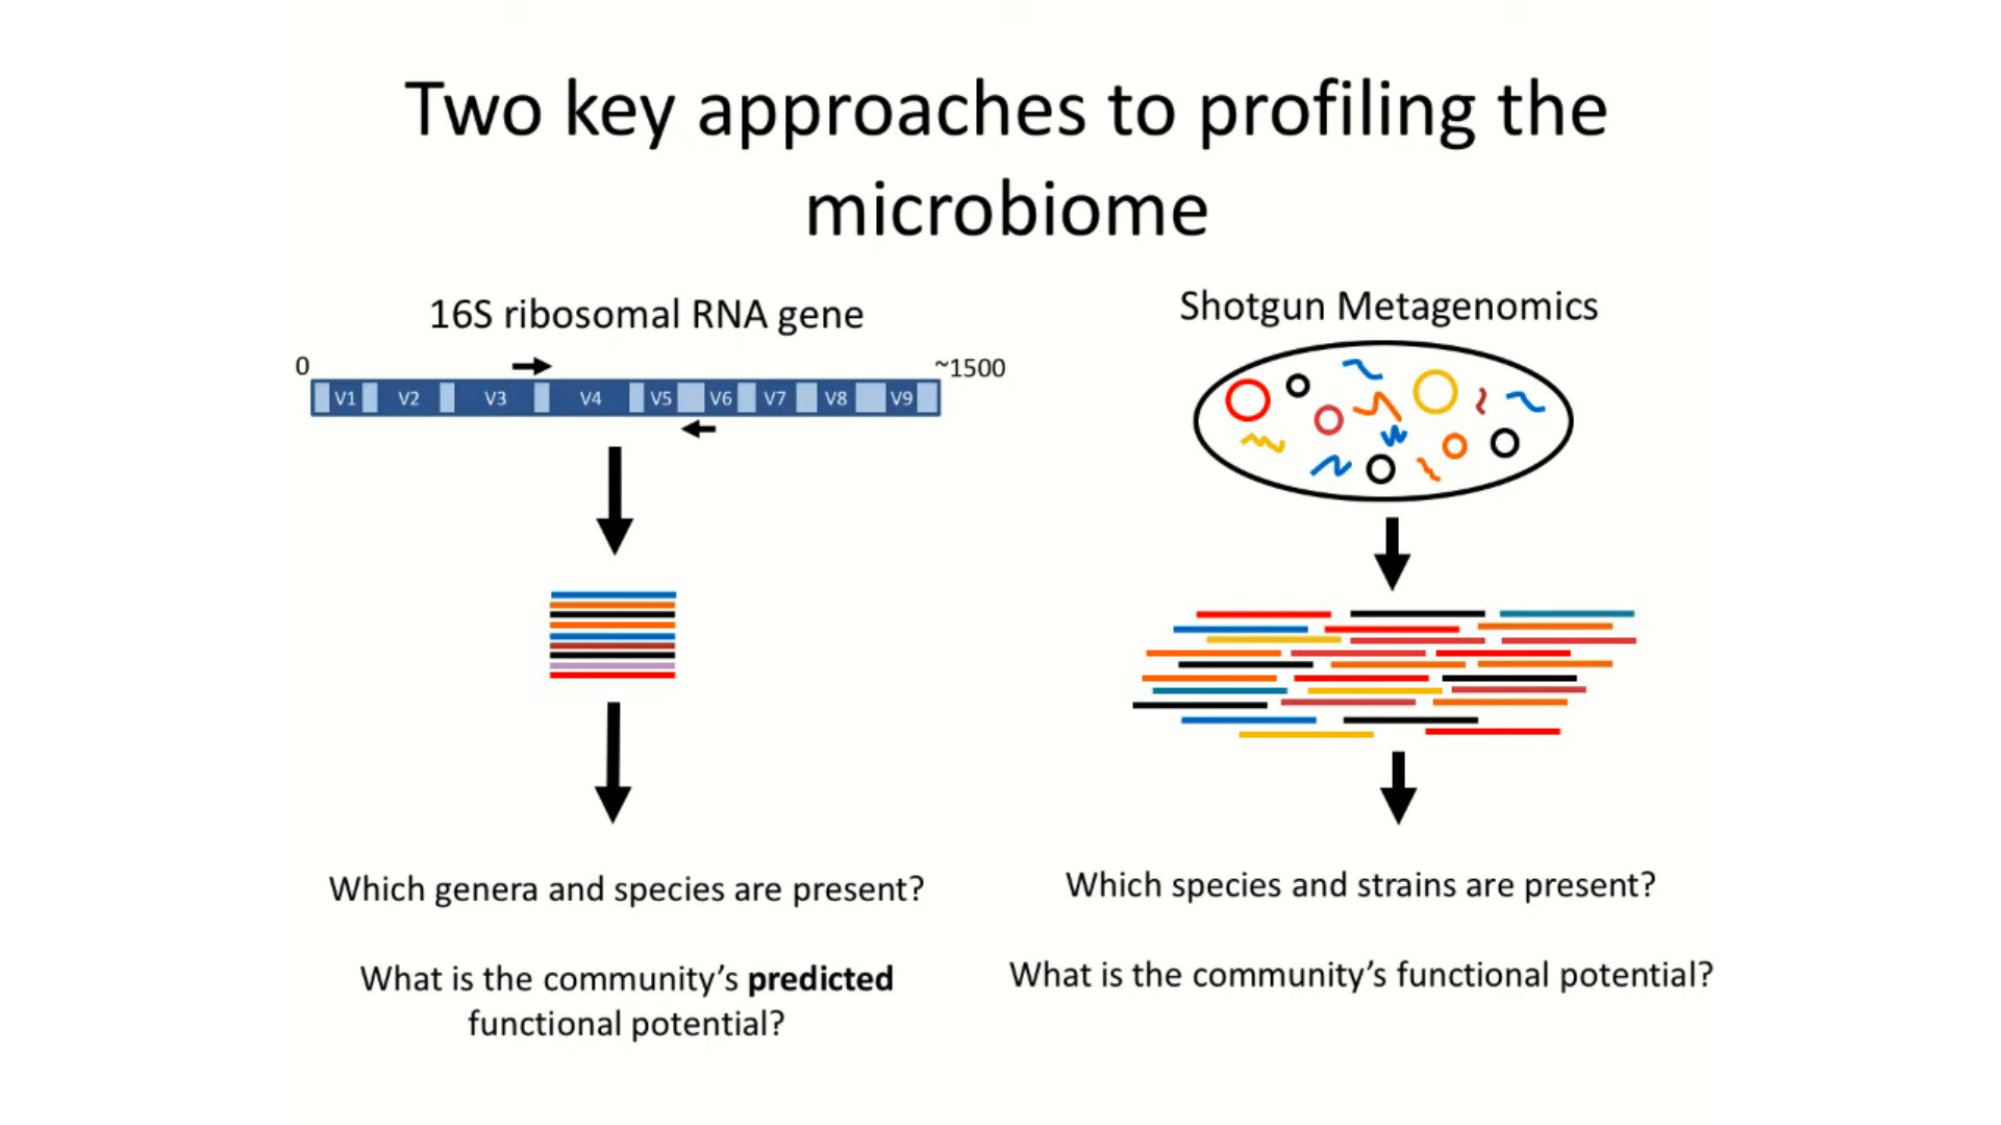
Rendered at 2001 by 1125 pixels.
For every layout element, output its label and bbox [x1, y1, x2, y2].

picture [288, 0, 1724, 1125]
